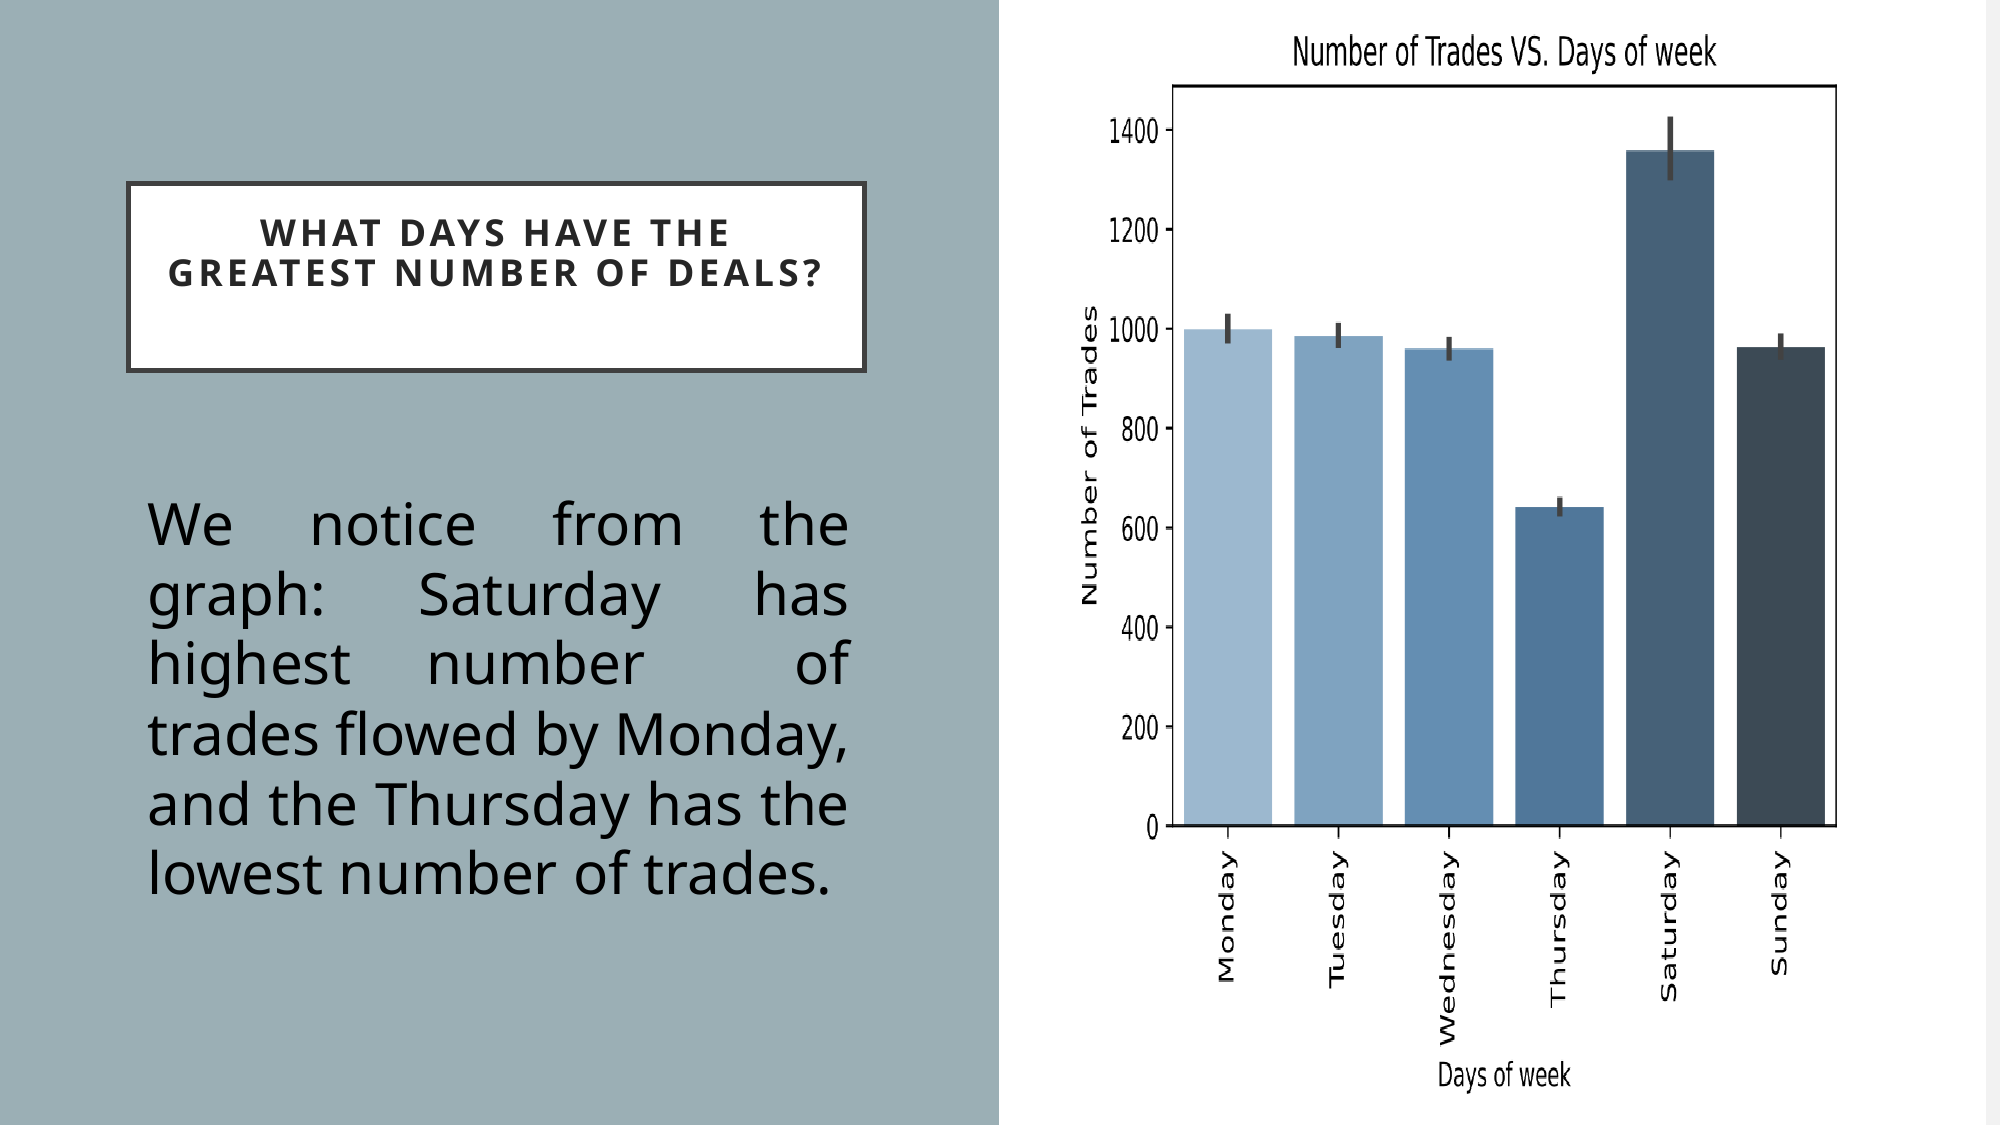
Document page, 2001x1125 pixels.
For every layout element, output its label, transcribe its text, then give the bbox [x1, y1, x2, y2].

picture [999, 0, 1986, 1125]
title What days have the greatest number of deals? [126, 181, 867, 373]
text_box We notice from the graph: Saturday has highest number of trades flowed by Monday, and the Thursday has the lowest number of trades. [132, 479, 865, 914]
